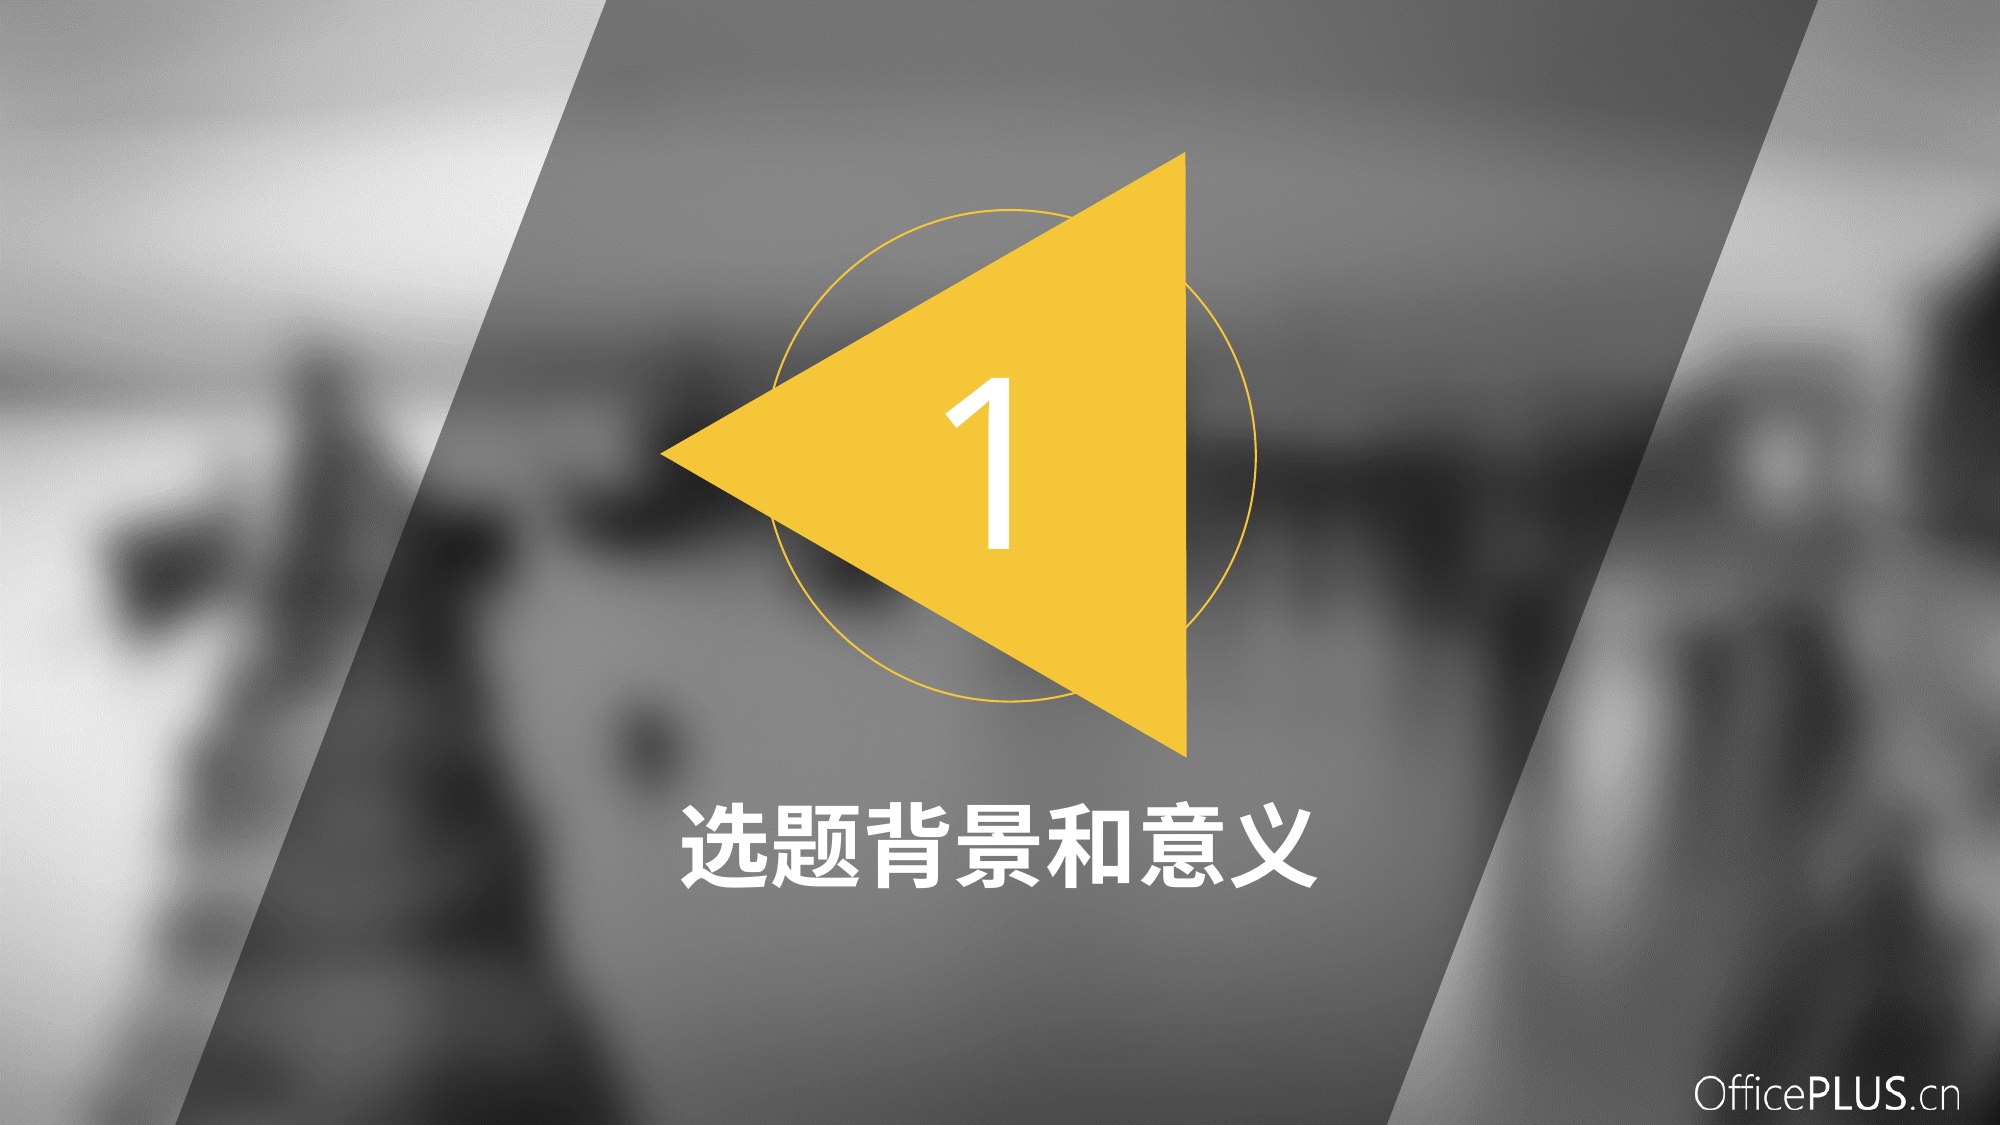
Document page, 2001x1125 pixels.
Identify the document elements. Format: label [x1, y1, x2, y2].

picture [0, 0, 2000, 1125]
text_box [732, 111, 1341, 709]
